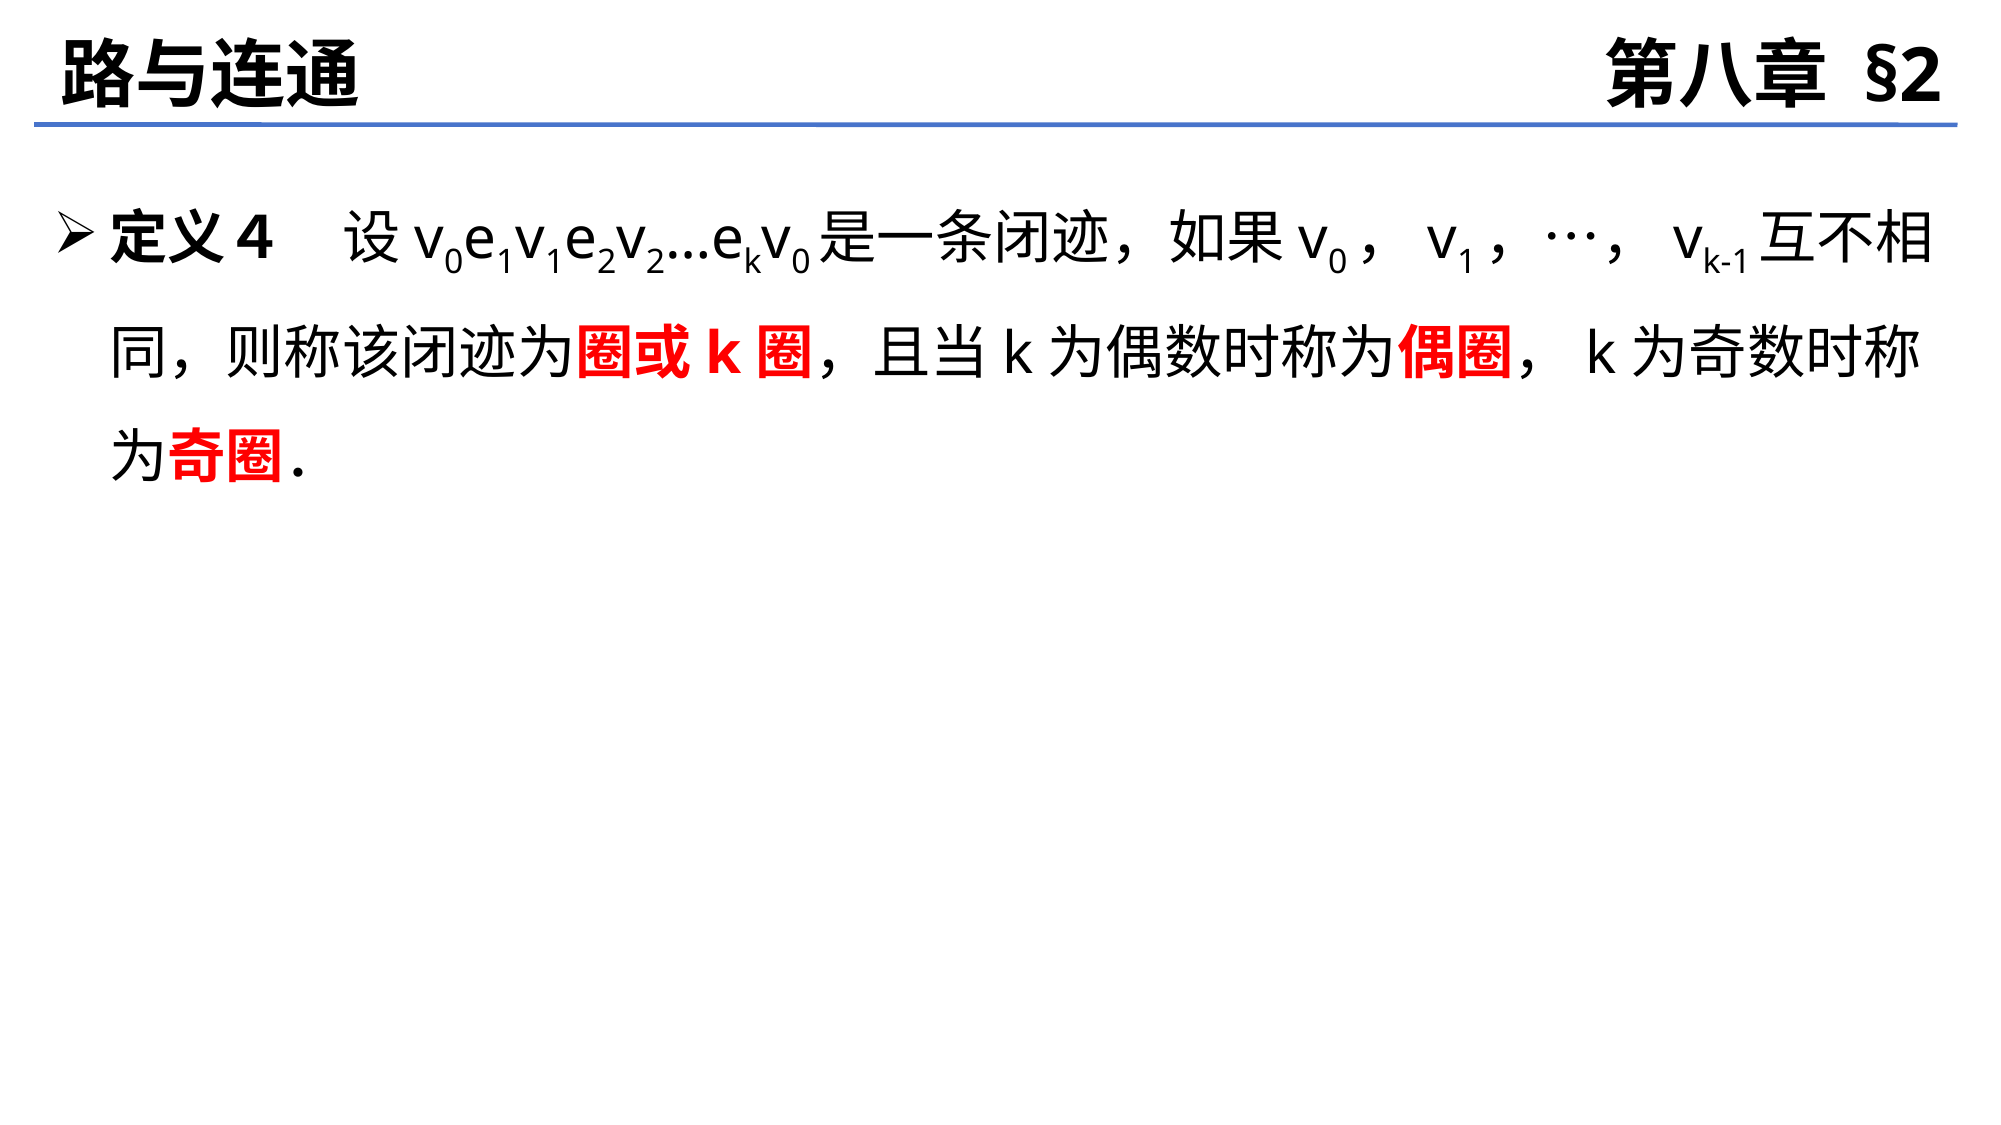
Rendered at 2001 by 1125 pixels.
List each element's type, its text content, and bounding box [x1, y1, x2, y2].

text_box 路与连通 [46, 18, 932, 124]
text_box 第八章 §2 [1576, 19, 1958, 124]
text_box 定义４ 设v0e1v1e2v2…ekv0是一条闭迹，如果v0，v1，…，vk-1互不相同，则称该闭迹为圈或k圈，且当k为偶数时称为偶圈，k为奇数时称为奇圈． [38, 153, 1951, 1065]
